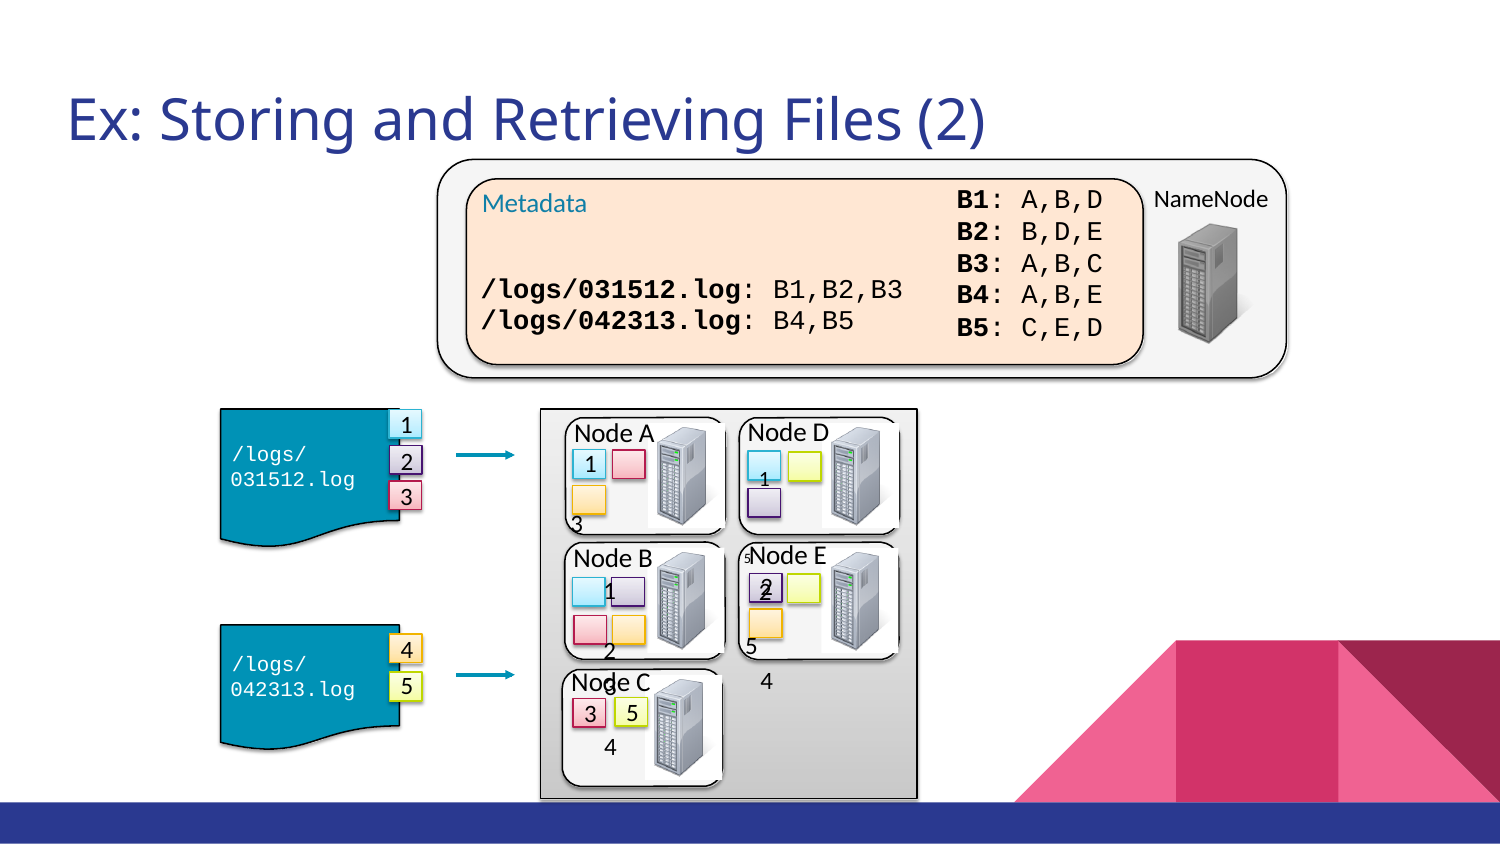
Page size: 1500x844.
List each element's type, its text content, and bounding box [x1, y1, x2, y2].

text_box [831, 548, 898, 654]
text_box [392, 701, 422, 714]
title Ex: Storing and Retrieving Files (2) [50, 66, 1450, 168]
text_box [1166, 218, 1262, 348]
text_box [220, 624, 400, 750]
text_box 3 [582, 697, 599, 728]
text_box [833, 417, 894, 423]
text_box [415, 445, 422, 475]
text_box Node D 1 5 2 [743, 414, 833, 606]
text_box [460, 174, 1150, 374]
text_box [389, 672, 422, 701]
text_box [383, 668, 392, 710]
text_box [415, 409, 422, 438]
text_box [657, 653, 720, 660]
text_box [415, 665, 422, 672]
text_box [389, 633, 399, 663]
text_box [422, 441, 429, 483]
text_box [505, 670, 515, 680]
text_box [558, 537, 732, 669]
text_box [658, 417, 720, 423]
text_box [733, 413, 906, 544]
text_box /logs/ 031512.log [230, 440, 365, 491]
text_box [645, 675, 722, 780]
text_box [559, 413, 733, 544]
text_box [831, 654, 893, 660]
text_box 2 [399, 444, 415, 475]
text_box [657, 542, 719, 547]
text_box [422, 405, 428, 441]
text_box NameNode [1152, 182, 1271, 213]
text_box [382, 405, 391, 447]
text_box [833, 423, 899, 529]
text_box /logs/ 042313.log [230, 651, 365, 702]
text_box [556, 665, 730, 796]
text_box [565, 424, 570, 520]
text_box /logs/031512.log: B1,B2,B3 /logs/042313.log: B4,B5 [479, 270, 922, 335]
text_box [657, 548, 724, 653]
text_box [388, 409, 398, 439]
text_box [466, 178, 1144, 365]
text_box 5 [624, 696, 641, 727]
text_box [422, 668, 429, 710]
text_box [383, 630, 392, 668]
text_box Node A 1 3 4 [570, 415, 658, 537]
text_box [431, 155, 1294, 387]
text_box 1 [398, 408, 415, 438]
text_box [391, 402, 422, 409]
text_box [658, 423, 725, 529]
text_box Metadata [480, 185, 596, 219]
text_box [833, 529, 894, 535]
text_box Node C [569, 664, 656, 697]
text_box B1: A,B,D B2: B,D,E B3: A,B,C B4: A,B,E B5: C,E,D [955, 181, 1111, 342]
text_box [383, 441, 392, 483]
text_box [564, 549, 569, 649]
text_box [382, 477, 391, 519]
text_box Node E 2 5 4 [745, 606, 831, 695]
text_box [657, 669, 716, 674]
text_box [422, 483, 428, 519]
text_box [422, 630, 429, 668]
text_box [437, 159, 1287, 378]
text_box 3 [398, 488, 415, 511]
text_box [732, 544, 745, 669]
text_box [220, 409, 391, 547]
text_box [540, 409, 917, 799]
text_box [831, 544, 906, 669]
text_box [392, 665, 399, 672]
text_box [415, 488, 422, 510]
text_box [738, 549, 745, 655]
text_box [505, 450, 515, 460]
text_box 4 5 [399, 633, 415, 700]
text_box [415, 633, 422, 663]
text_box Node B 1 2 3 4 [569, 540, 657, 761]
text_box [388, 483, 398, 510]
text_box [739, 425, 743, 524]
text_box [392, 626, 422, 633]
text_box [658, 529, 720, 535]
text_box [214, 621, 406, 758]
text_box [566, 487, 570, 523]
text_box [389, 445, 399, 475]
text_box [391, 510, 422, 523]
text_box [562, 673, 718, 787]
text_box [392, 475, 422, 488]
text_box [392, 438, 422, 445]
text_box [214, 405, 406, 555]
text_box [534, 405, 924, 808]
text_box [566, 445, 570, 487]
